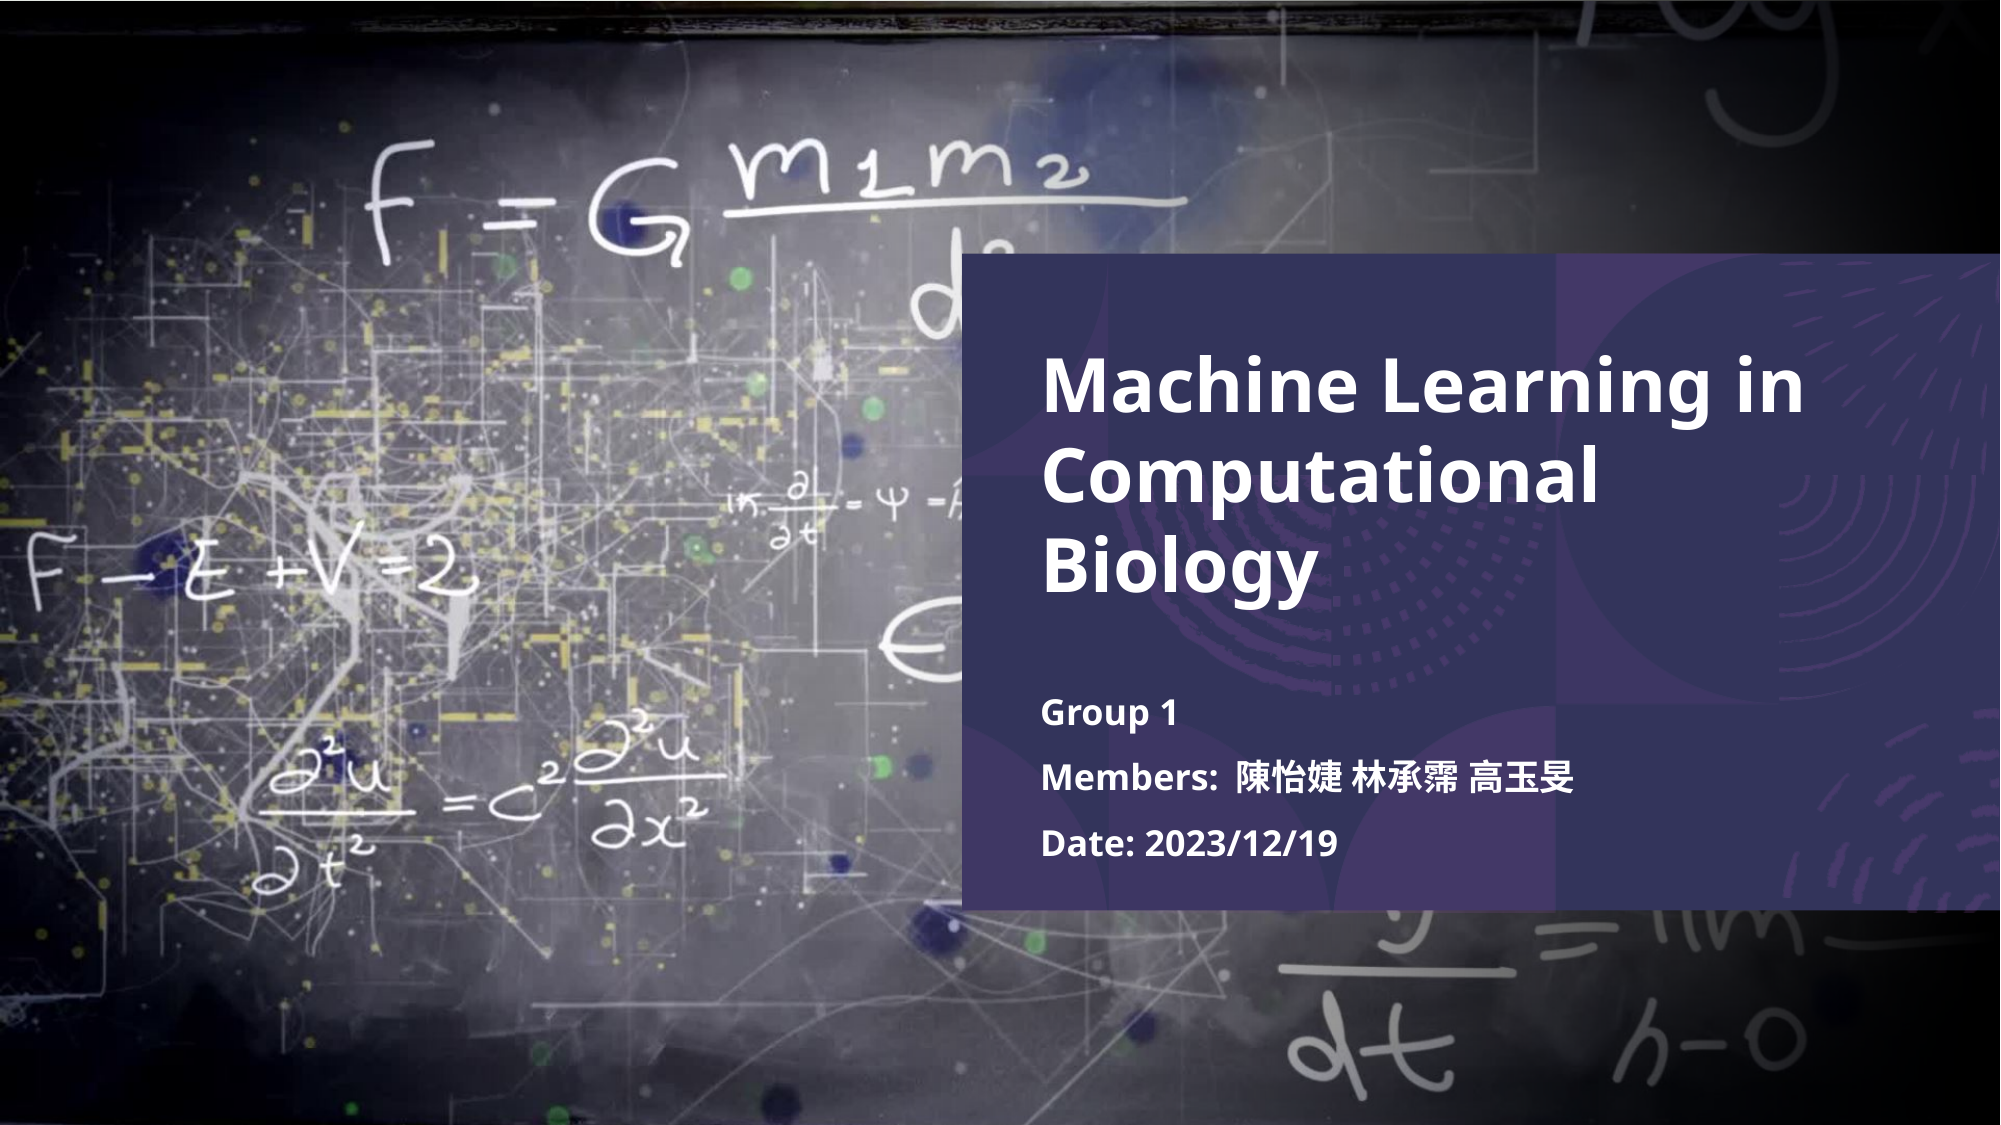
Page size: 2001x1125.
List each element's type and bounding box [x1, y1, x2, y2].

text_box [0, 0, 2000, 1125]
